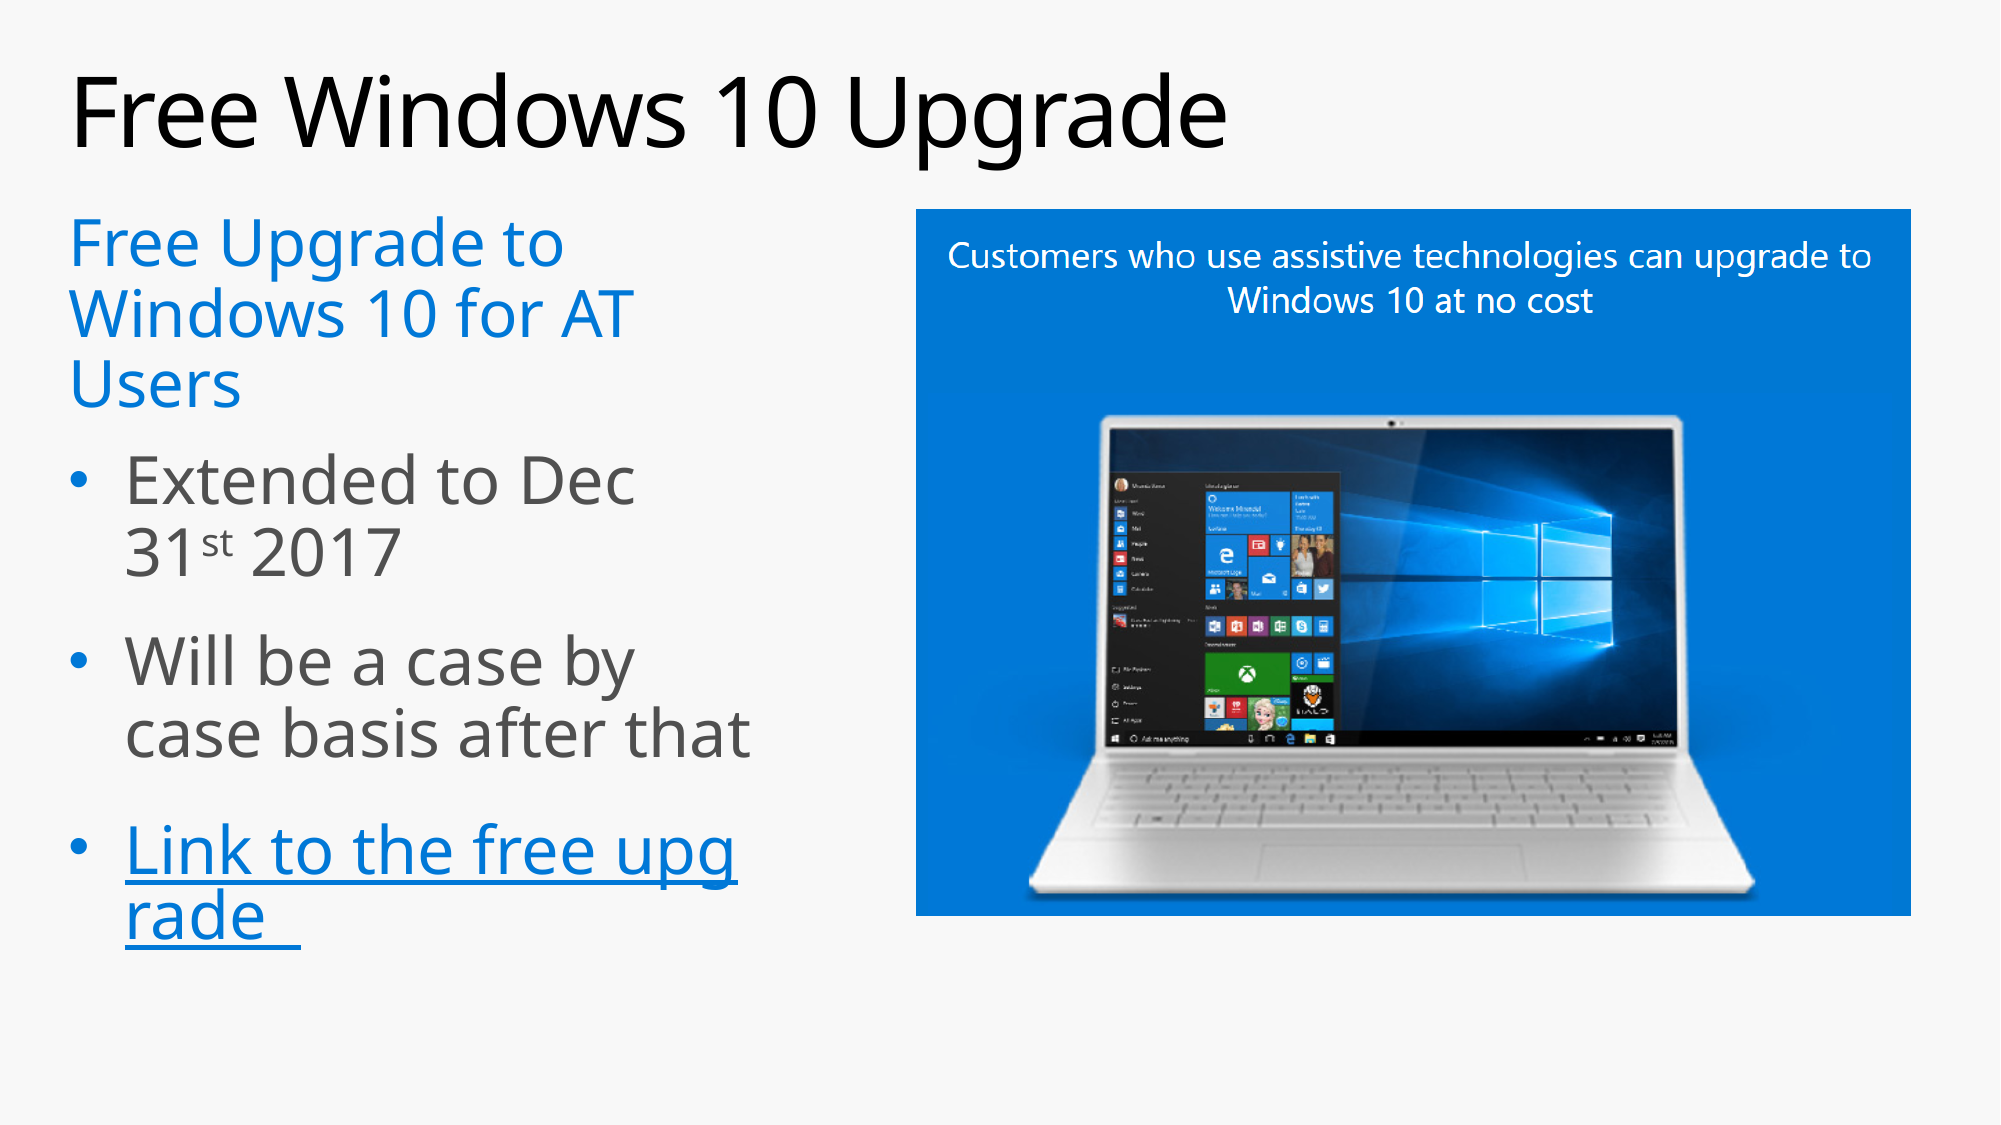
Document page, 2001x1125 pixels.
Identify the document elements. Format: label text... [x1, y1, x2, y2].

list Free Upgrade to Windows 10 for AT Users Extended to Dec 31st 2017 Will be a case by case basis after that Link to the free upgrade [44, 195, 777, 1028]
title Free Windows 10 Upgrade [44, 47, 1957, 196]
picture [916, 209, 1911, 916]
